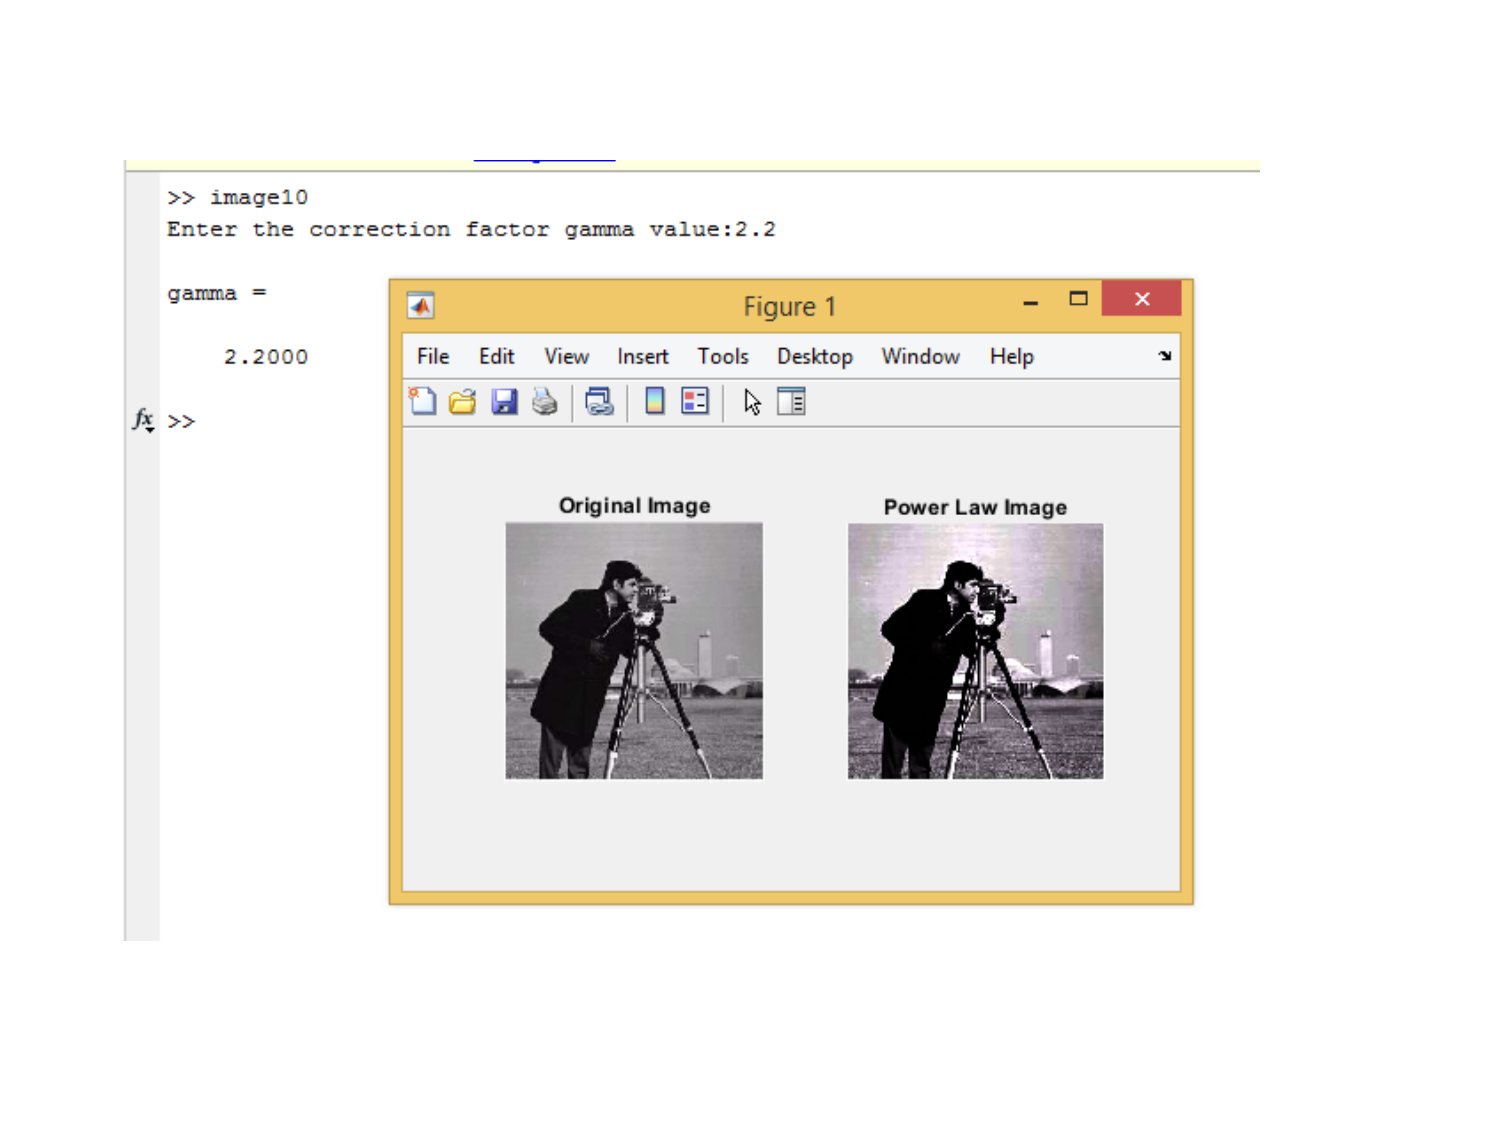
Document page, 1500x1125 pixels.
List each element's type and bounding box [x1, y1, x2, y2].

picture [123, 160, 1260, 941]
